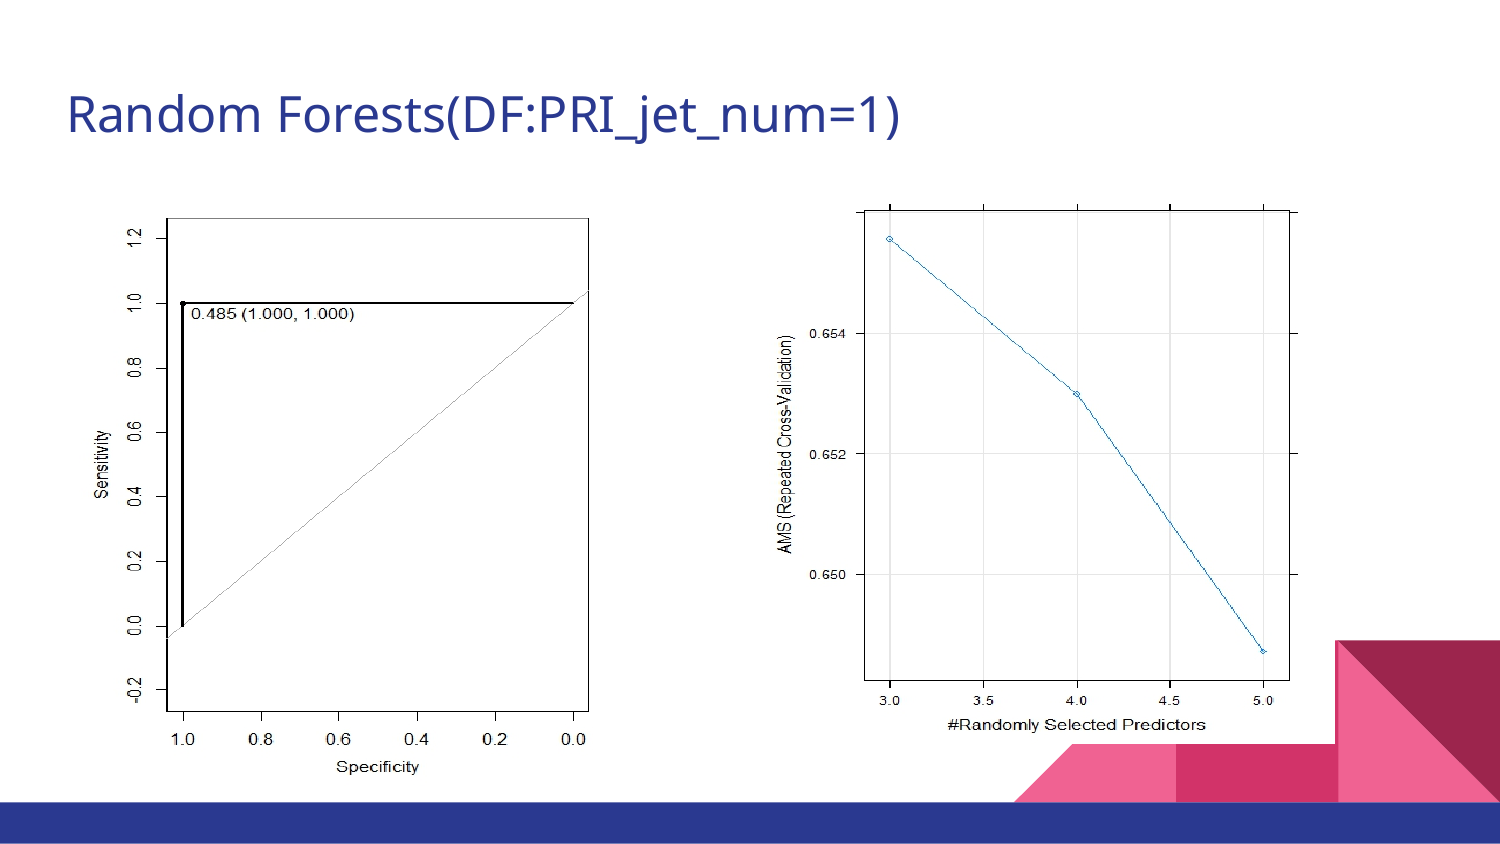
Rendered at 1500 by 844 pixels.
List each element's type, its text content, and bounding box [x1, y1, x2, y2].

picture [77, 179, 636, 786]
title Random Forests(DF:PRI_jet_num=1) [51, 67, 1449, 167]
picture [767, 168, 1336, 745]
